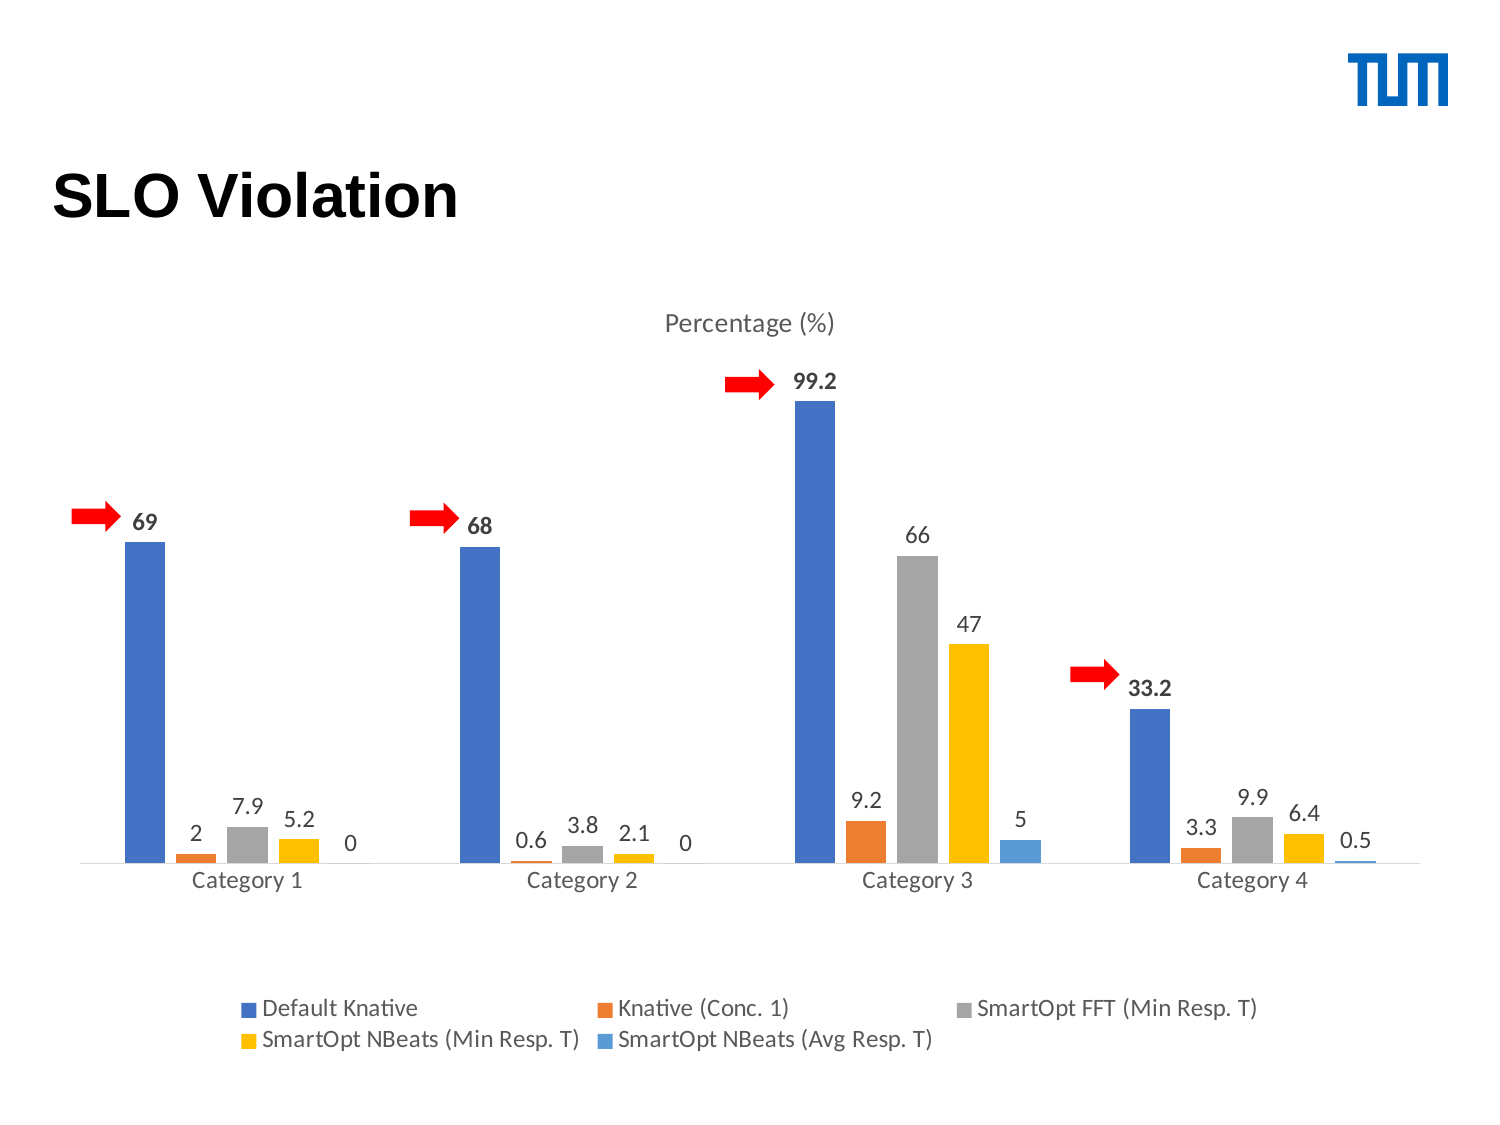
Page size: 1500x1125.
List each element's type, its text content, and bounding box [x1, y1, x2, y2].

title SLO Violation [52, 163, 1449, 231]
chart [52, 289, 1449, 1060]
